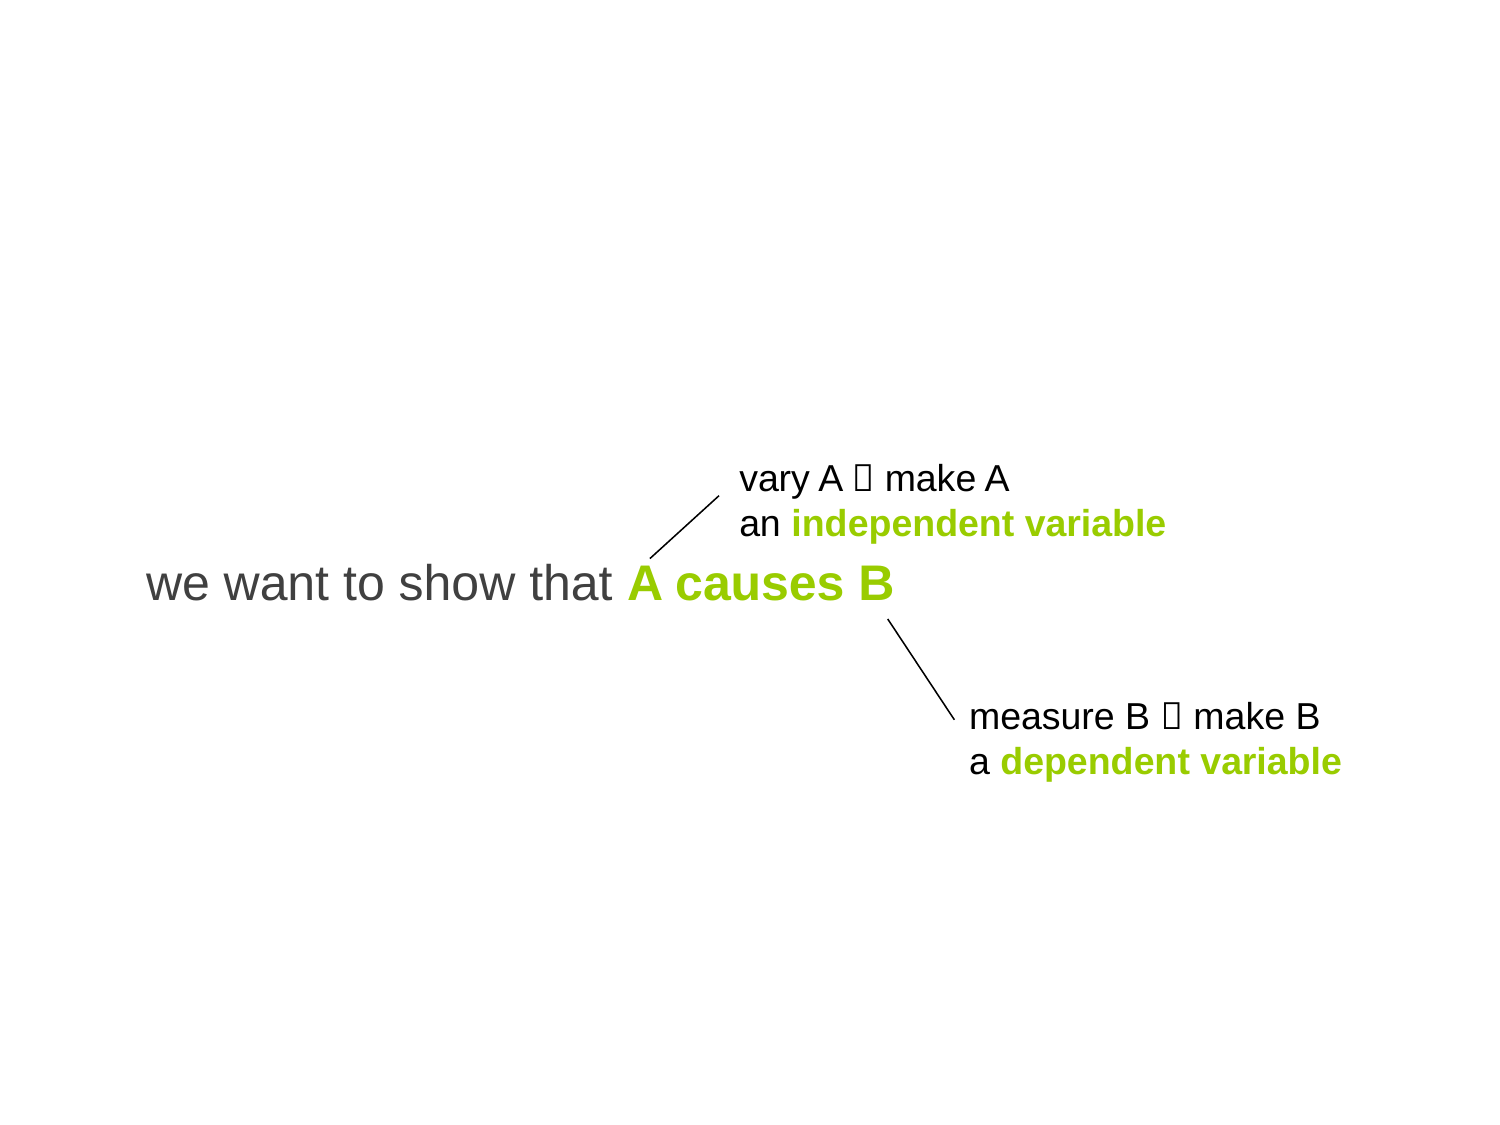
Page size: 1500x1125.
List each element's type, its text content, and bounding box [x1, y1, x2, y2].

list we want to show that A causes B [75, 262, 1425, 1005]
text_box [649, 446, 1255, 559]
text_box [887, 618, 1485, 791]
